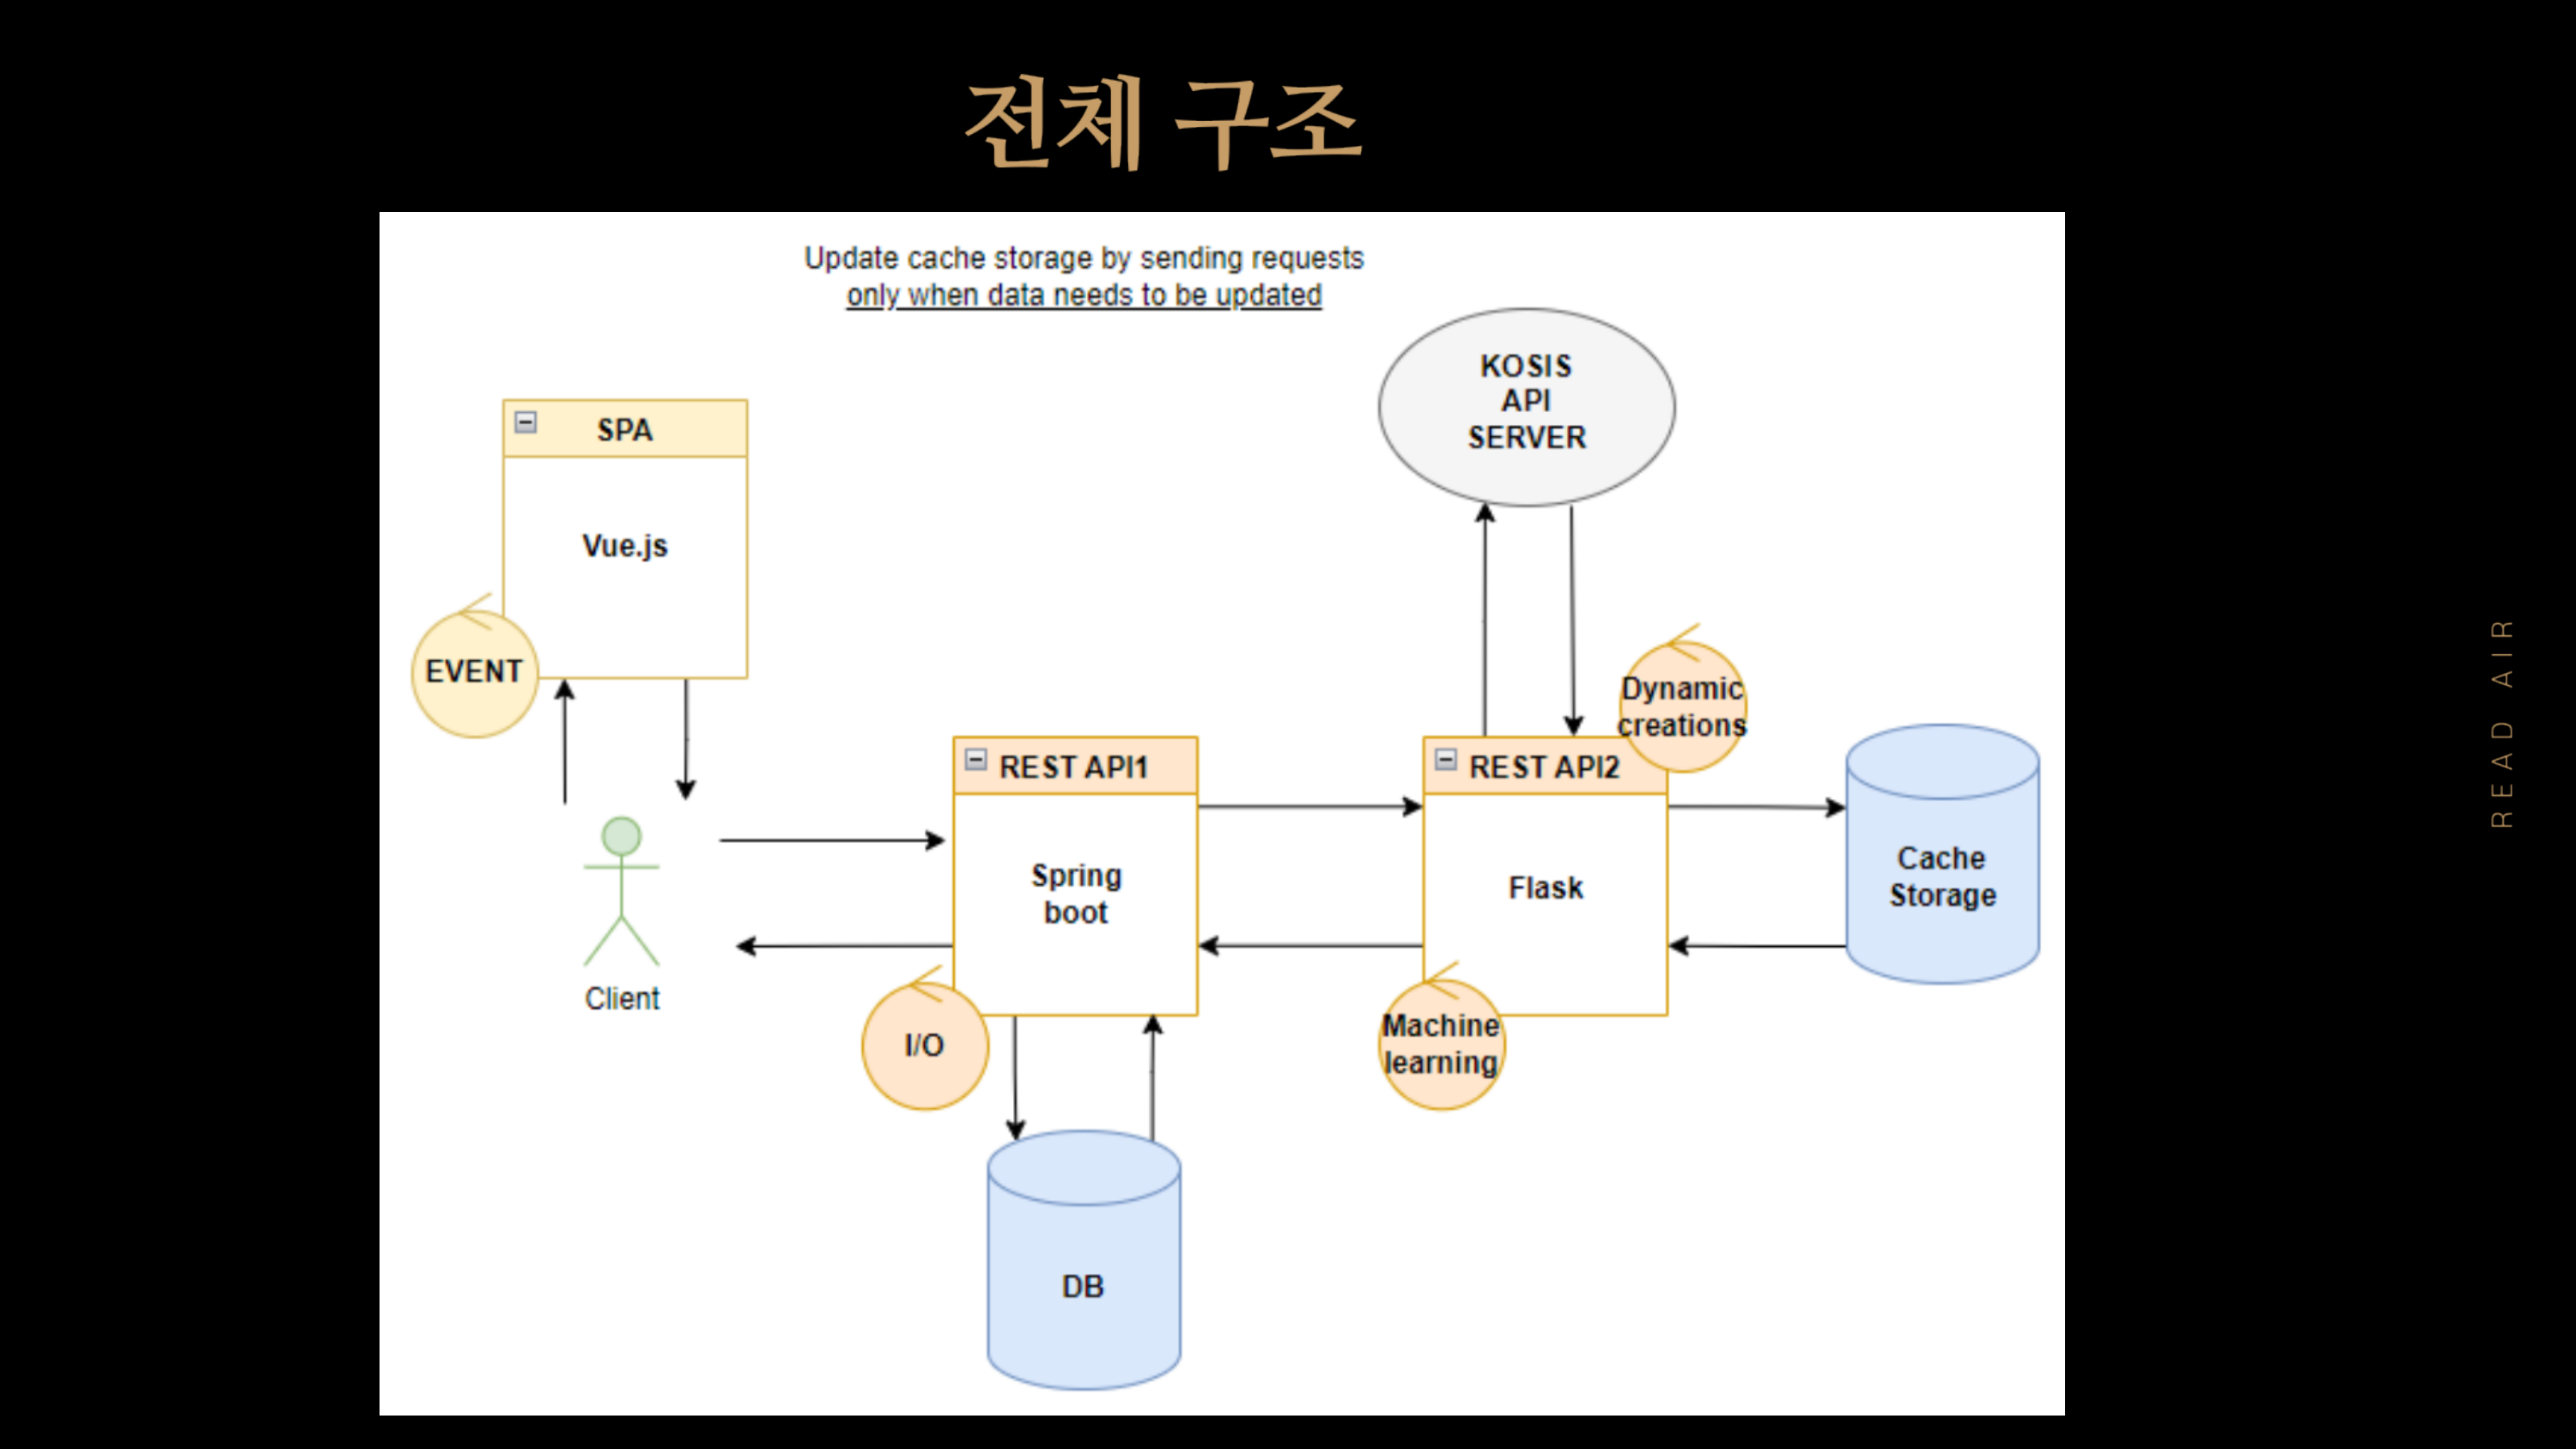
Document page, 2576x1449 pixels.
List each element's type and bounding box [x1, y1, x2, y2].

picture [2287, 610, 2576, 1038]
text_box [380, 212, 2066, 1416]
picture [945, 38, 1410, 212]
